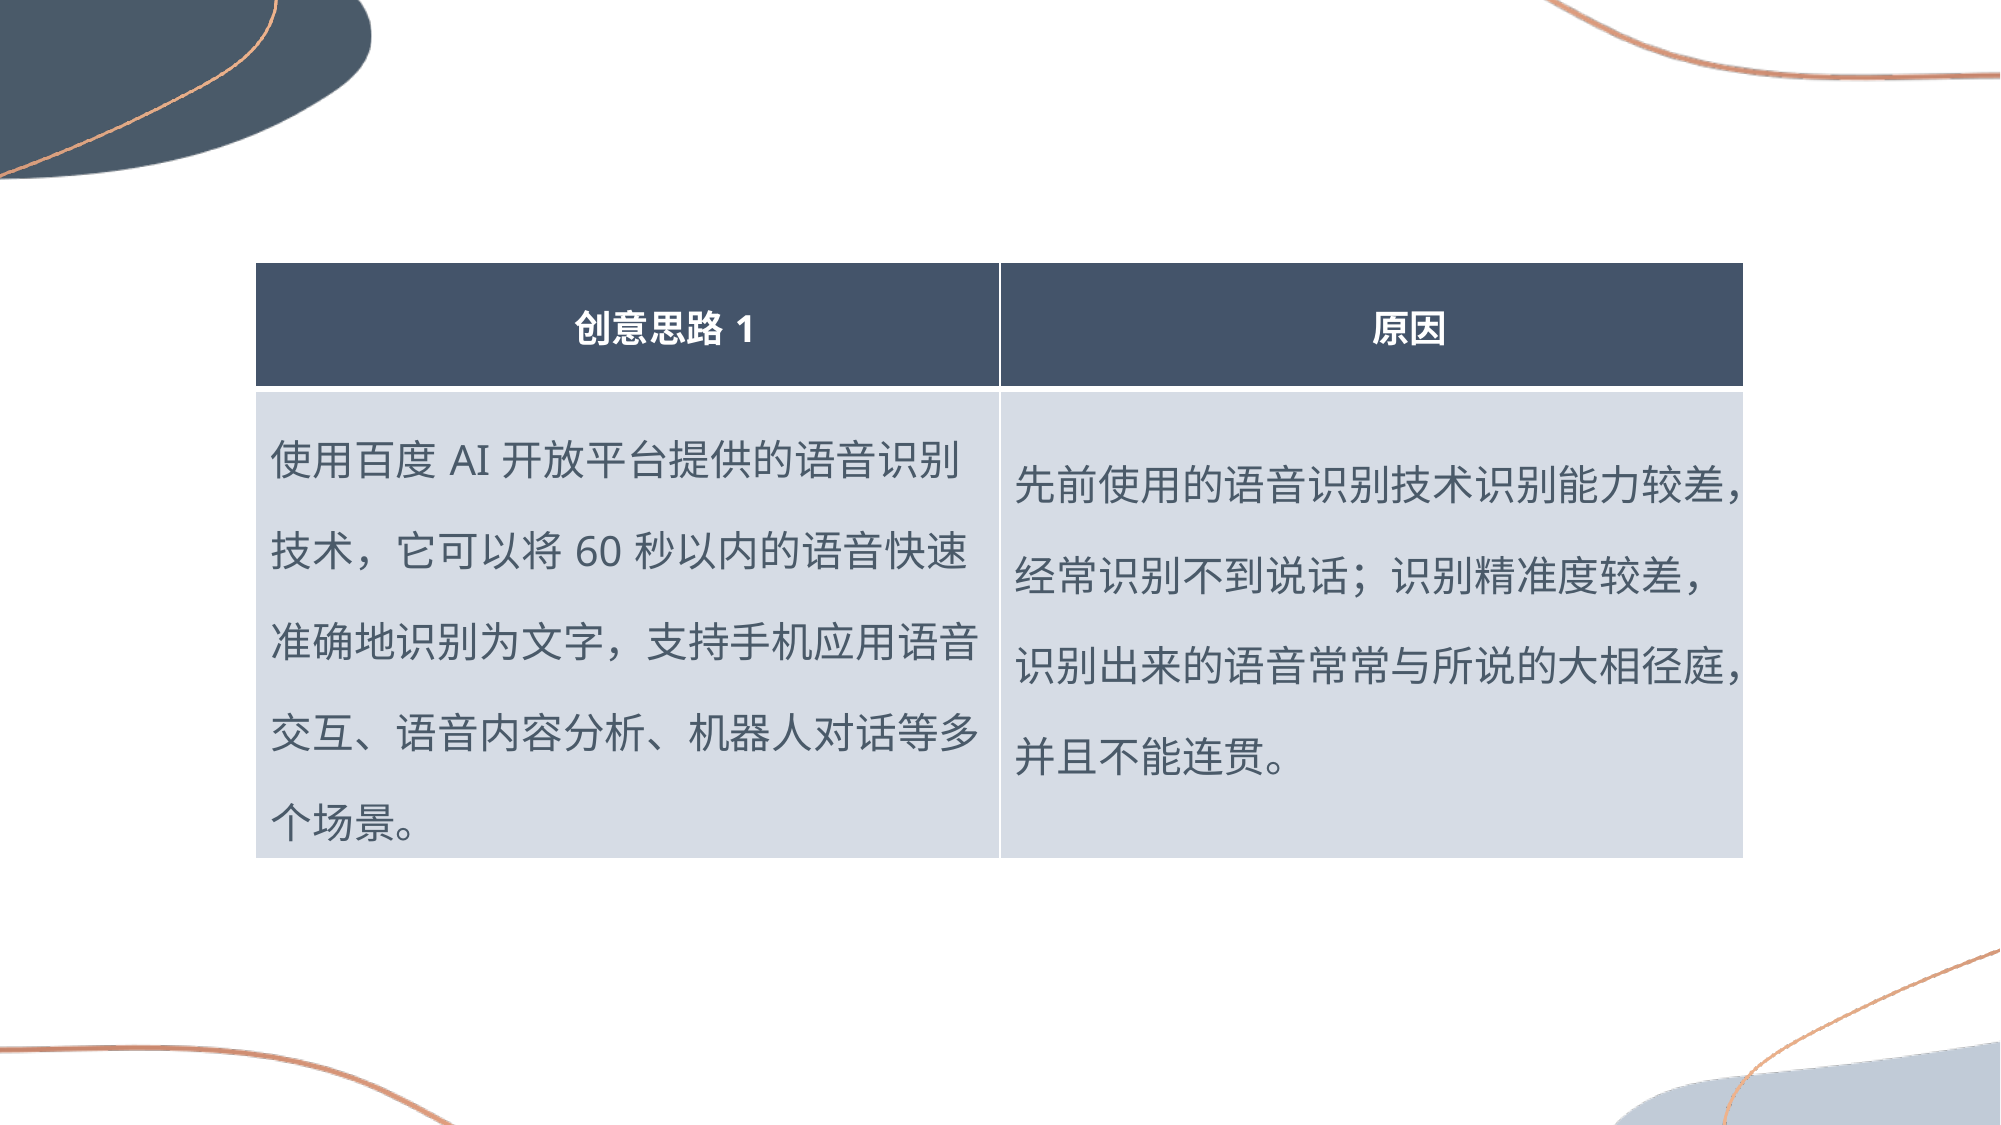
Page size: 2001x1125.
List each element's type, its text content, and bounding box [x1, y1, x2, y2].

picture [0, 1018, 478, 1125]
picture [1603, 918, 2001, 1125]
table_header 原因 [1001, 263, 1743, 386]
table_cell 先前使用的语音识别技术识别能力较差，经常识别不到说话；识别精准度较差，识别出来的语音常常与所说的大相径庭，并且不能连贯。 [1001, 392, 1743, 858]
picture [1522, 0, 2001, 107]
picture [0, 0, 372, 207]
table_header 创意思路1 [256, 263, 999, 386]
table_cell 使用百度AI开放平台提供的语音识别技术，它可以将60秒以内的语音快速准确地识别为文字，支持手机应用语音交互、语音内容分析、机器人对话等多个场景。 [256, 392, 999, 858]
